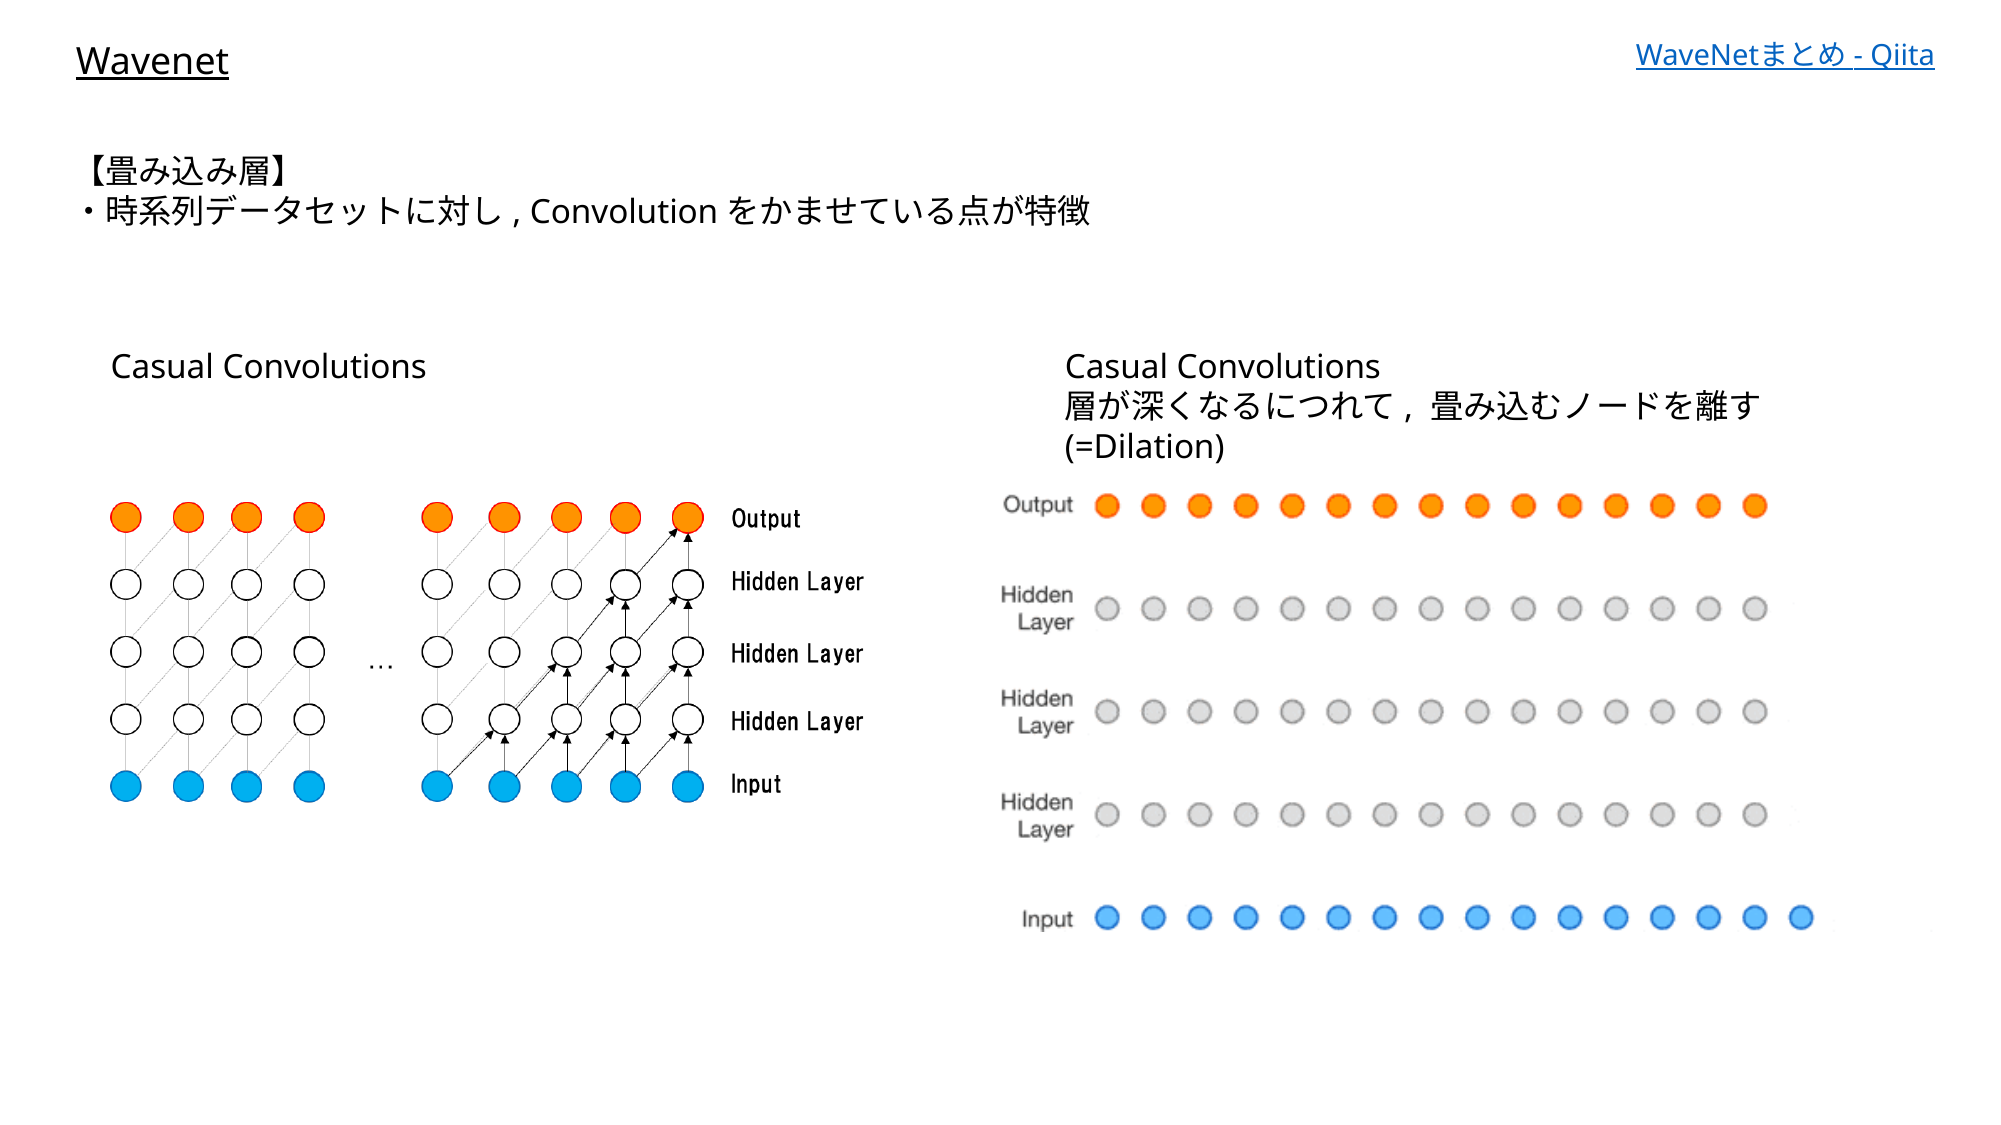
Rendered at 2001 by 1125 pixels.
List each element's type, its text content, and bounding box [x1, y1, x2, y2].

picture [999, 492, 1956, 932]
text_box Wavenet [61, 29, 245, 90]
picture [110, 494, 880, 811]
text_box WaveNetまとめ - Qiita [1464, 29, 1950, 87]
text_box 【畳み込み層】 ・時系列データセットに対し, Convolutionをかませている点が特徴 [57, 142, 1950, 238]
text_box Casual Convolutions 層が深くなるにつれて, 畳み込むノードを離す(=Dilation) [1050, 337, 1868, 473]
text_box Casual Convolutions [95, 337, 511, 393]
